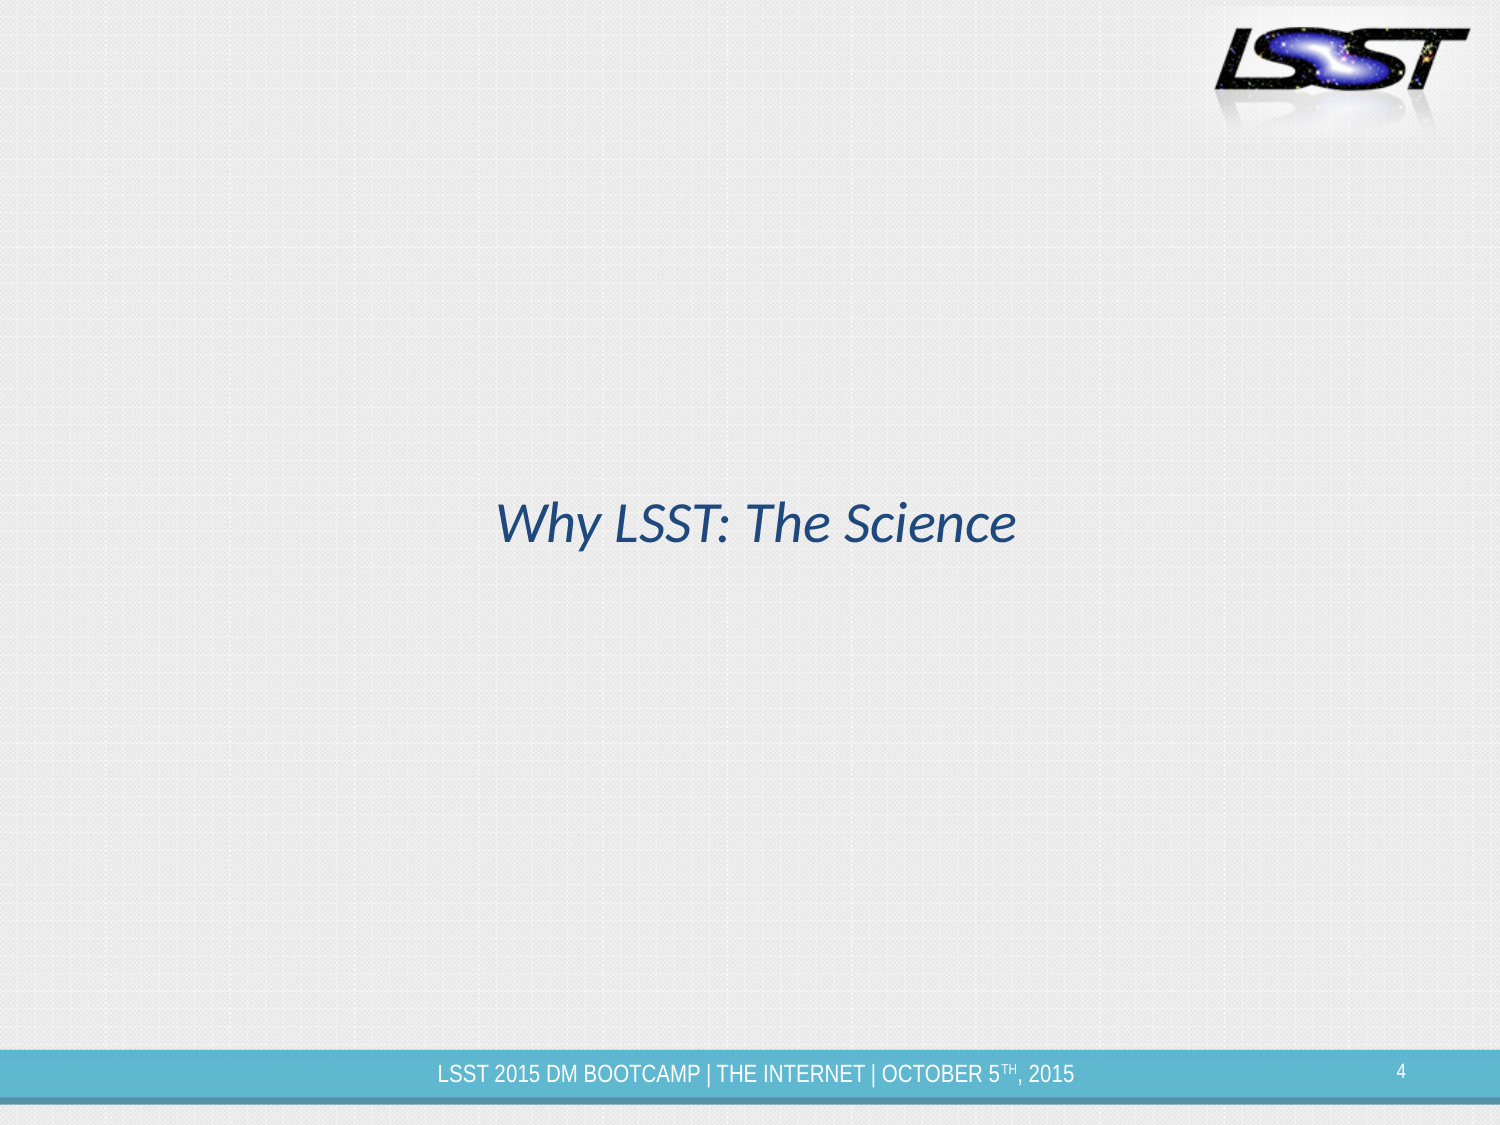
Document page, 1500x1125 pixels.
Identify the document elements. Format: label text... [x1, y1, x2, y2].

text_box Why LSST: The Science [112, 476, 1400, 562]
picture [0, 0, 1500, 1125]
